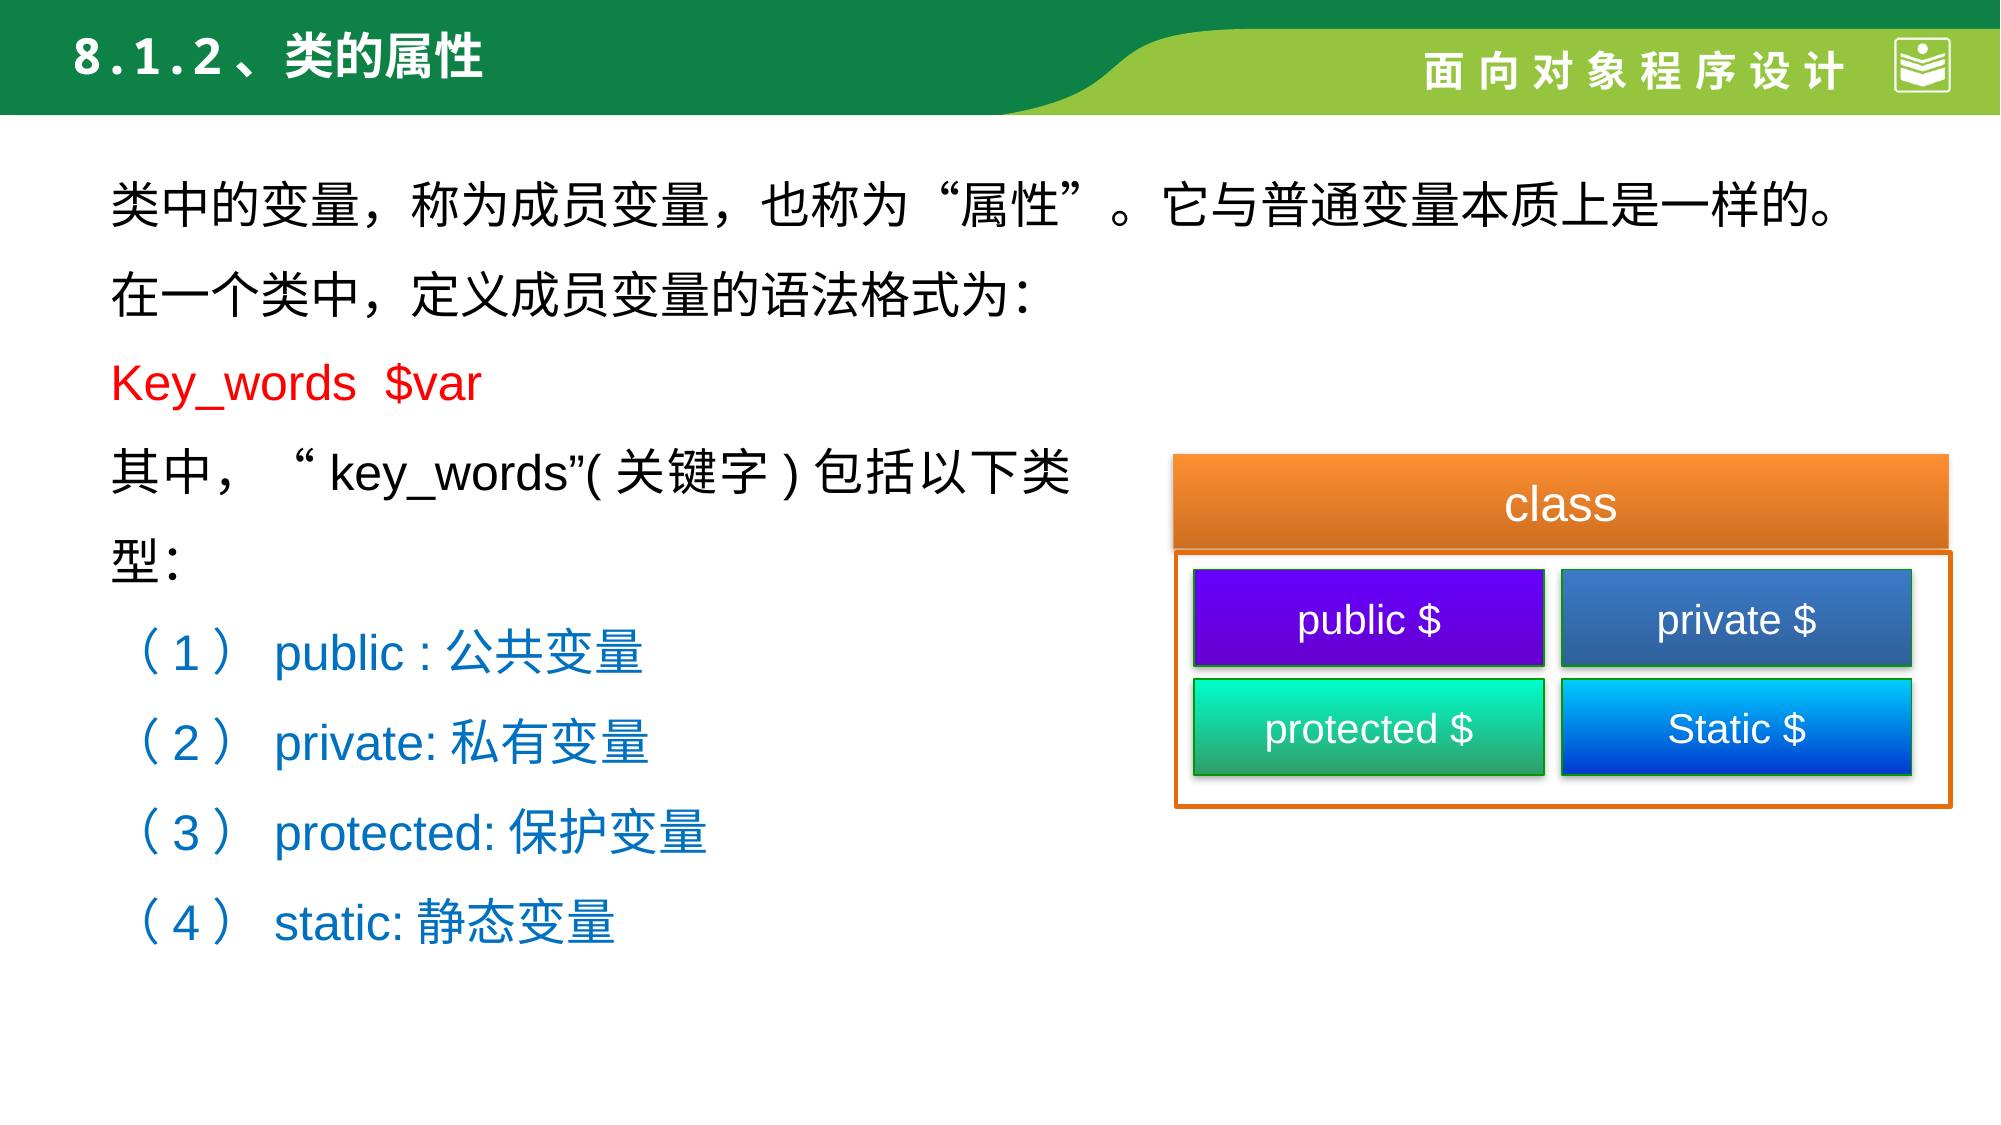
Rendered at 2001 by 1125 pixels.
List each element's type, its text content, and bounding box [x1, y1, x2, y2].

text_box protected $ [1193, 678, 1545, 776]
text_box 面向对象程序设计 [1409, 37, 1861, 103]
text_box public $ [1193, 569, 1545, 667]
text_box private $ [1561, 569, 1912, 667]
text_box class [1173, 454, 1949, 549]
text_box [1176, 552, 1951, 807]
text_box [0, 0, 2000, 116]
text_box Static $ [1561, 678, 1912, 776]
text_box 8.1.2、类的属性 [57, 16, 780, 92]
text_box 类中的变量，称为成员变量，也称为“属性”。它与普通变量本质上是一样的。 在一个类中，定义成员变量的语法格式为： [95, 136, 1949, 332]
text_box Key_words $var 其中，“key_words”(关键字)包括以下类型： （1）public :公共变量 （2）private:私有变量 （3）protected:保护变量 （4）static:静态变量 [95, 313, 1086, 959]
picture [1893, 37, 1951, 93]
text_box [999, 28, 2000, 116]
